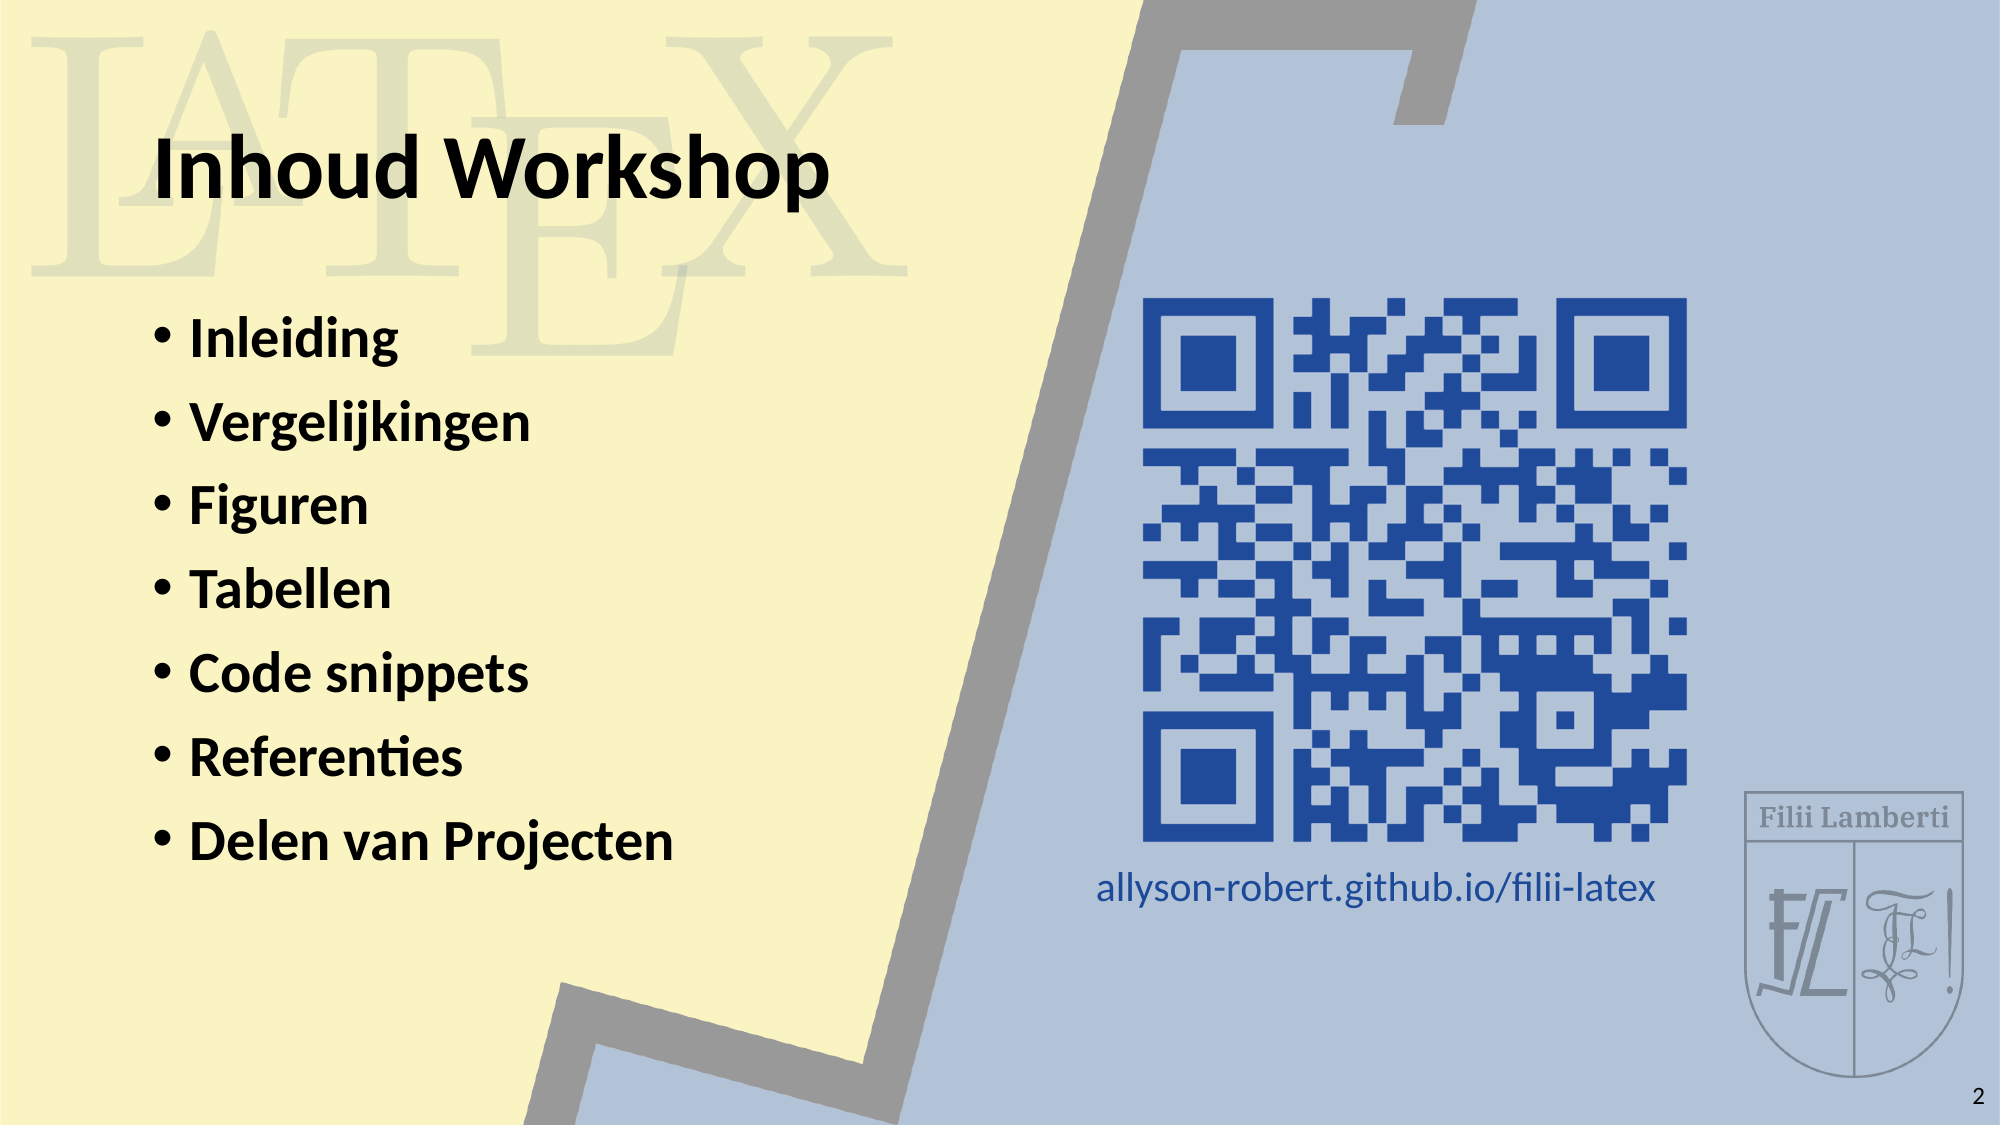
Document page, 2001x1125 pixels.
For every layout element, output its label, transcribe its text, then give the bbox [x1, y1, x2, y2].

title Inhoud Workshop [137, 59, 1863, 278]
slide_number 2 [1550, 1065, 2000, 1125]
list Inleiding Vergelijkingen Figuren Tabellen Code snippets Referenties Delen van Projecten [137, 299, 1863, 1014]
picture [0, 0, 2000, 1125]
